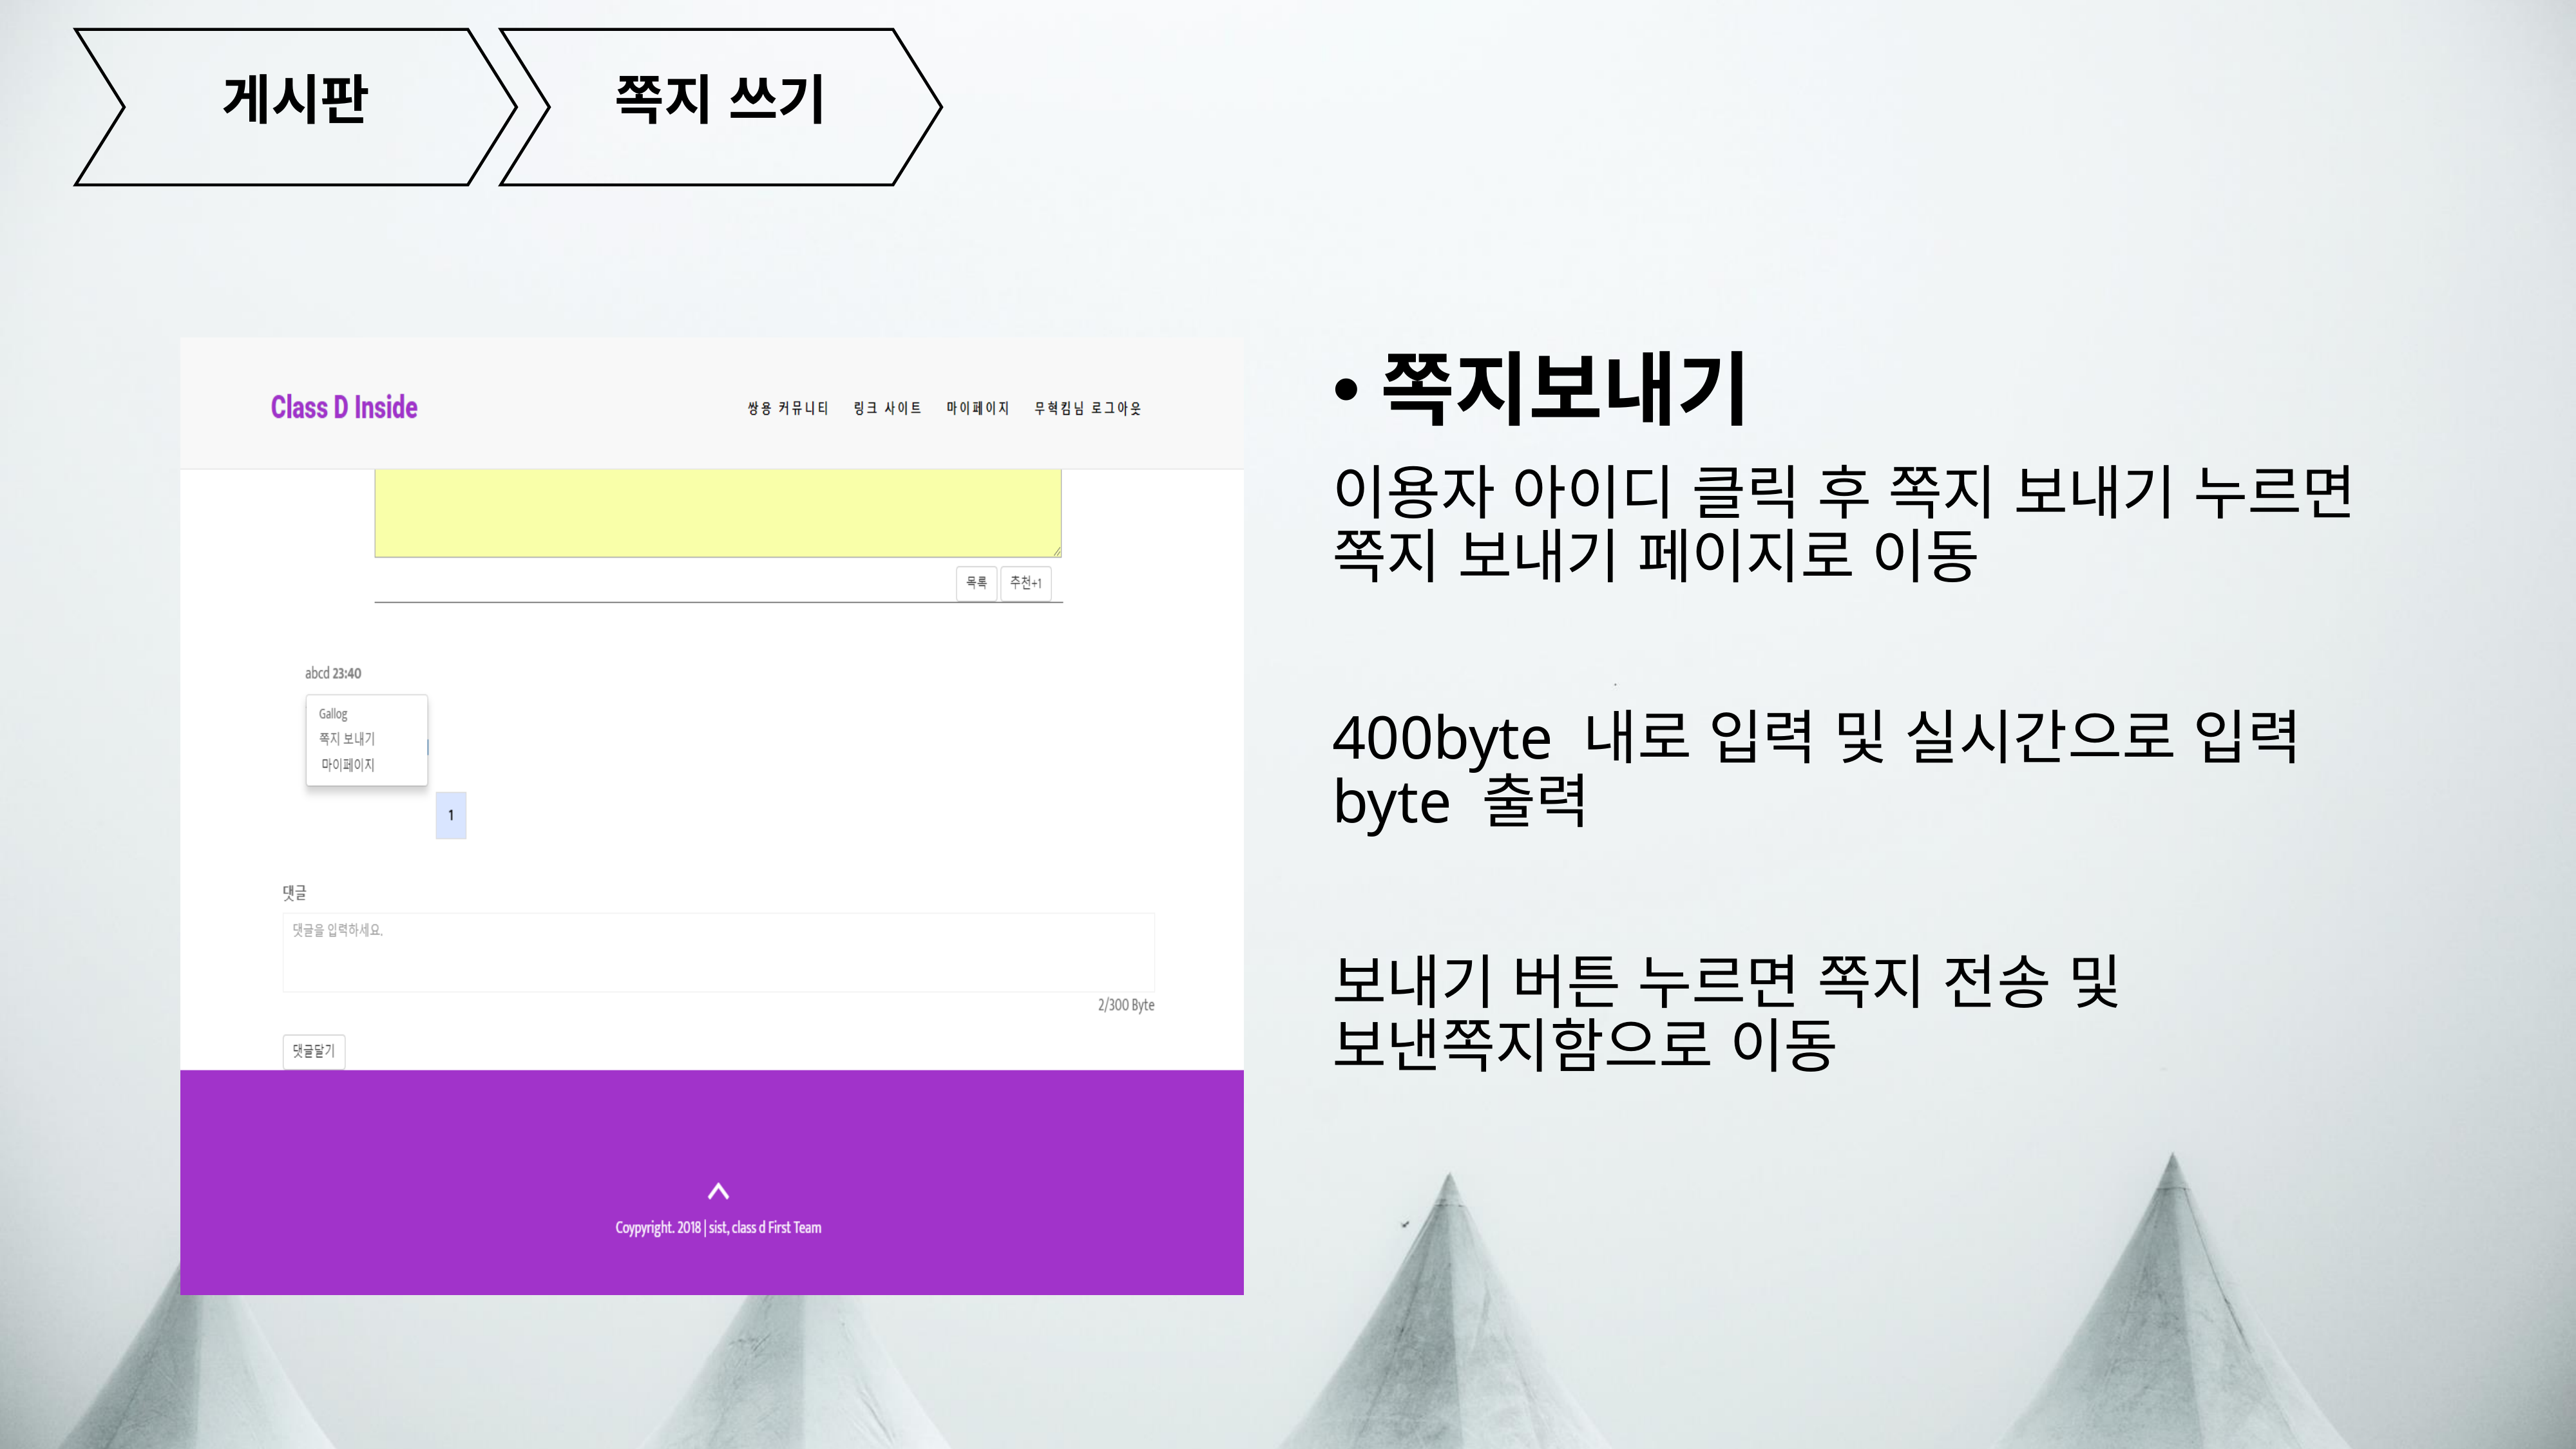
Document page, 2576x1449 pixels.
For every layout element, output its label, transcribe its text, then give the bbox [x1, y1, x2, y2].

text_box 쪽지 쓰기 [500, 29, 942, 185]
picture [0, 0, 2576, 1449]
text_box 게시판 [75, 29, 517, 185]
list 쪽지보내기 이용자 아이디 클릭 후 쪽지 보내기 누르면 쪽지 보내기 페이지로 이동 400byte 내로 입력 및 실시간으로 입력 byte 출력 보내기 버튼 누르면 쪽지 전송 및 보낸쪽지함으로 이동 [1309, 337, 2447, 1294]
